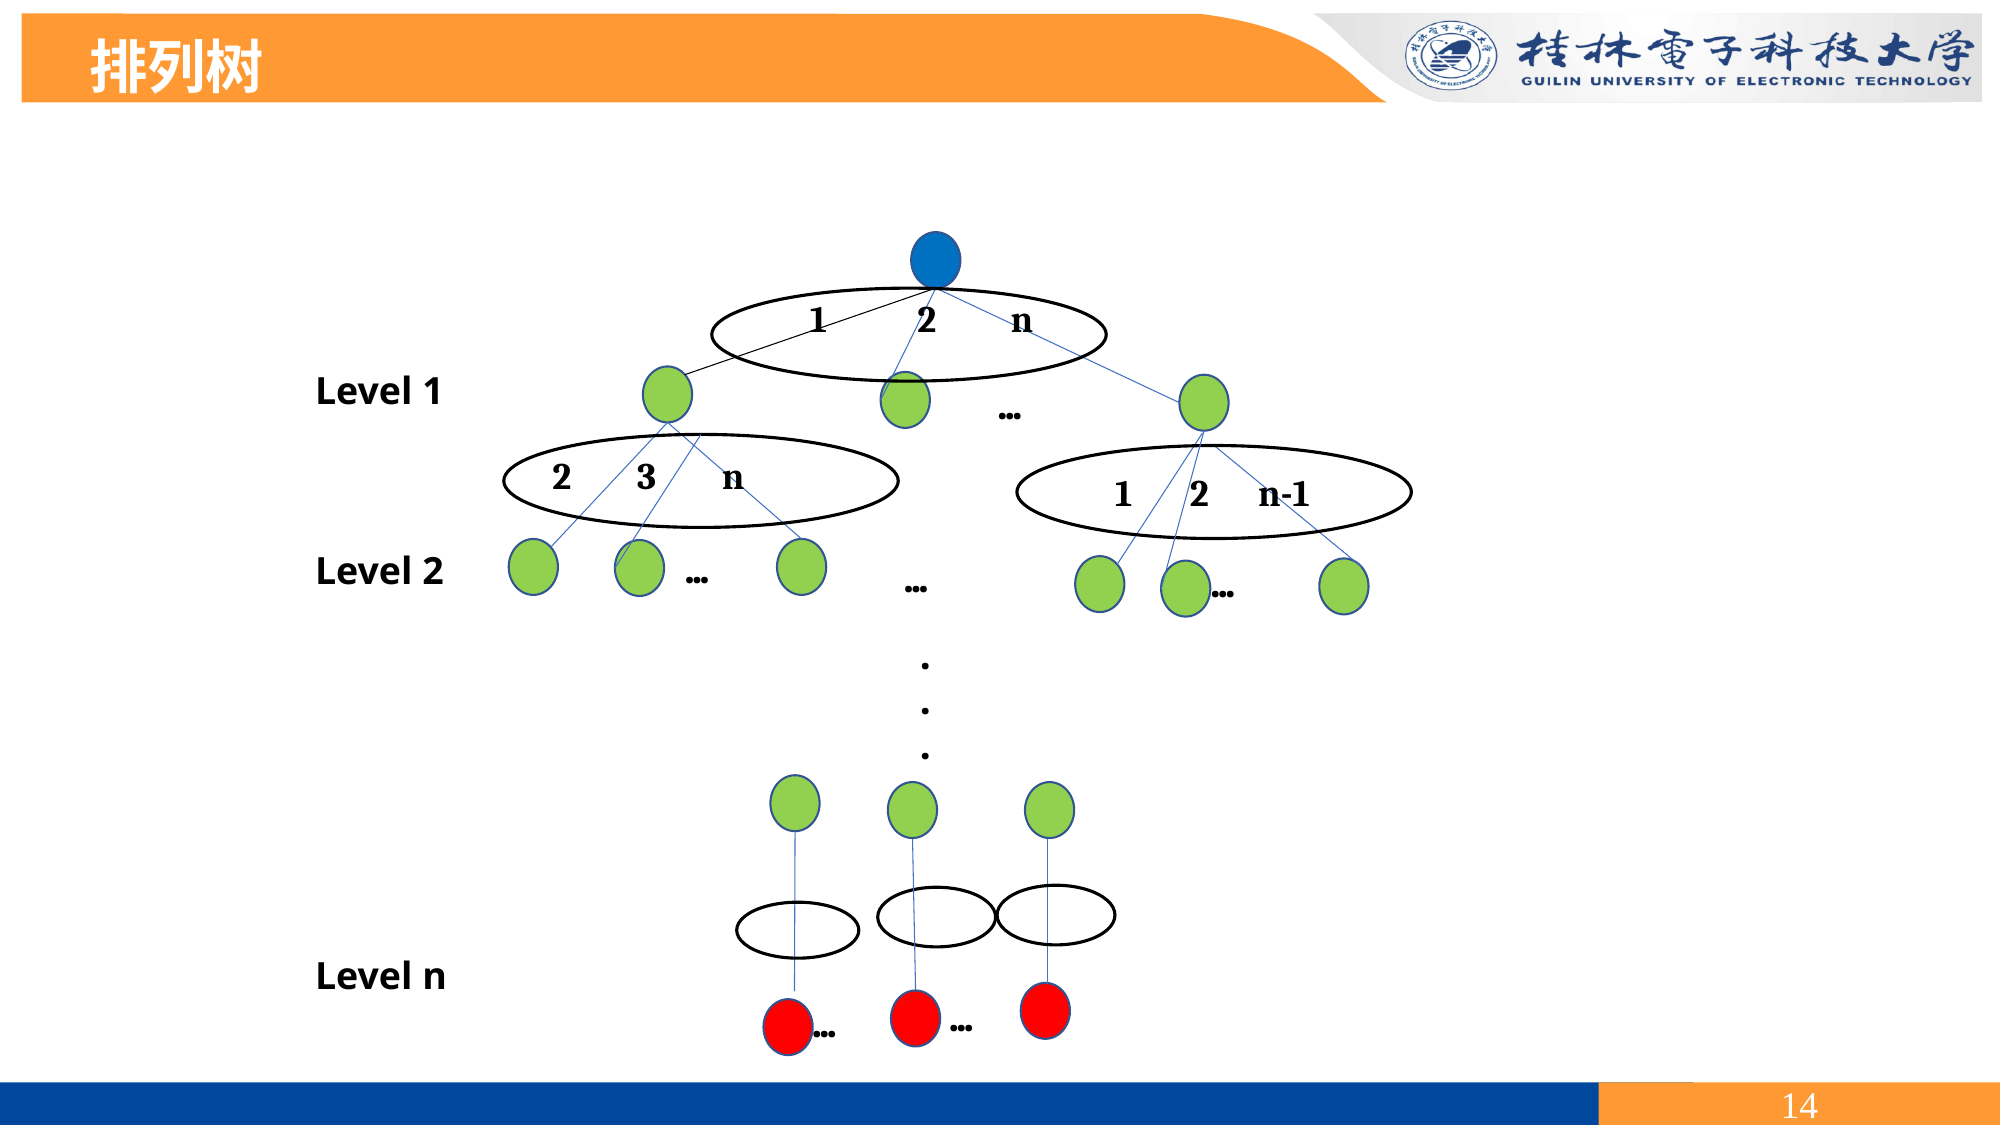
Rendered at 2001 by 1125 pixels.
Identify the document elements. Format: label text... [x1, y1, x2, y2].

text_box 2 3 n [529, 445, 550, 456]
picture [1386, 0, 2000, 103]
text_box [775, 537, 828, 596]
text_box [684, 288, 887, 375]
text_box [1023, 781, 1076, 840]
text_box 1 2 n-1 [1375, 508, 1403, 521]
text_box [912, 838, 916, 991]
text_box [1160, 569, 1200, 618]
text_box … [1196, 552, 1280, 613]
text_box [1362, 460, 1413, 524]
text_box [910, 231, 962, 287]
text_box [1318, 565, 1370, 616]
text_box [613, 548, 666, 598]
text_box [889, 989, 935, 1048]
text_box [879, 382, 931, 429]
text_box … [671, 539, 754, 599]
text_box [507, 537, 559, 596]
text_box … [890, 547, 973, 608]
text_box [550, 422, 667, 548]
text_box 1 2 n-1 [1369, 461, 1403, 476]
text_box [996, 884, 1047, 946]
text_box [641, 365, 694, 422]
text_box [667, 422, 802, 539]
text_box [803, 375, 935, 383]
text_box 排列树 [74, 23, 1101, 109]
text_box [769, 774, 821, 833]
text_box … [983, 383, 1067, 435]
text_box [502, 449, 550, 512]
text_box [802, 439, 900, 522]
text_box [1019, 981, 1071, 1040]
text_box [796, 901, 860, 960]
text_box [622, 434, 702, 549]
text_box [916, 886, 997, 948]
text_box [1178, 373, 1230, 432]
text_box [886, 781, 939, 840]
text_box [762, 998, 800, 1057]
text_box . . . [899, 625, 983, 775]
text_box [1205, 444, 1244, 540]
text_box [1117, 432, 1168, 565]
text_box … [935, 986, 1018, 1047]
text_box … [798, 992, 881, 1053]
text_box [1074, 555, 1126, 614]
text_box [1048, 884, 1117, 946]
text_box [887, 288, 936, 381]
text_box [935, 288, 1187, 383]
text_box [876, 888, 912, 946]
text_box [1168, 430, 1205, 569]
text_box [1214, 445, 1362, 567]
text_box [735, 901, 794, 960]
text_box [1015, 450, 1117, 534]
